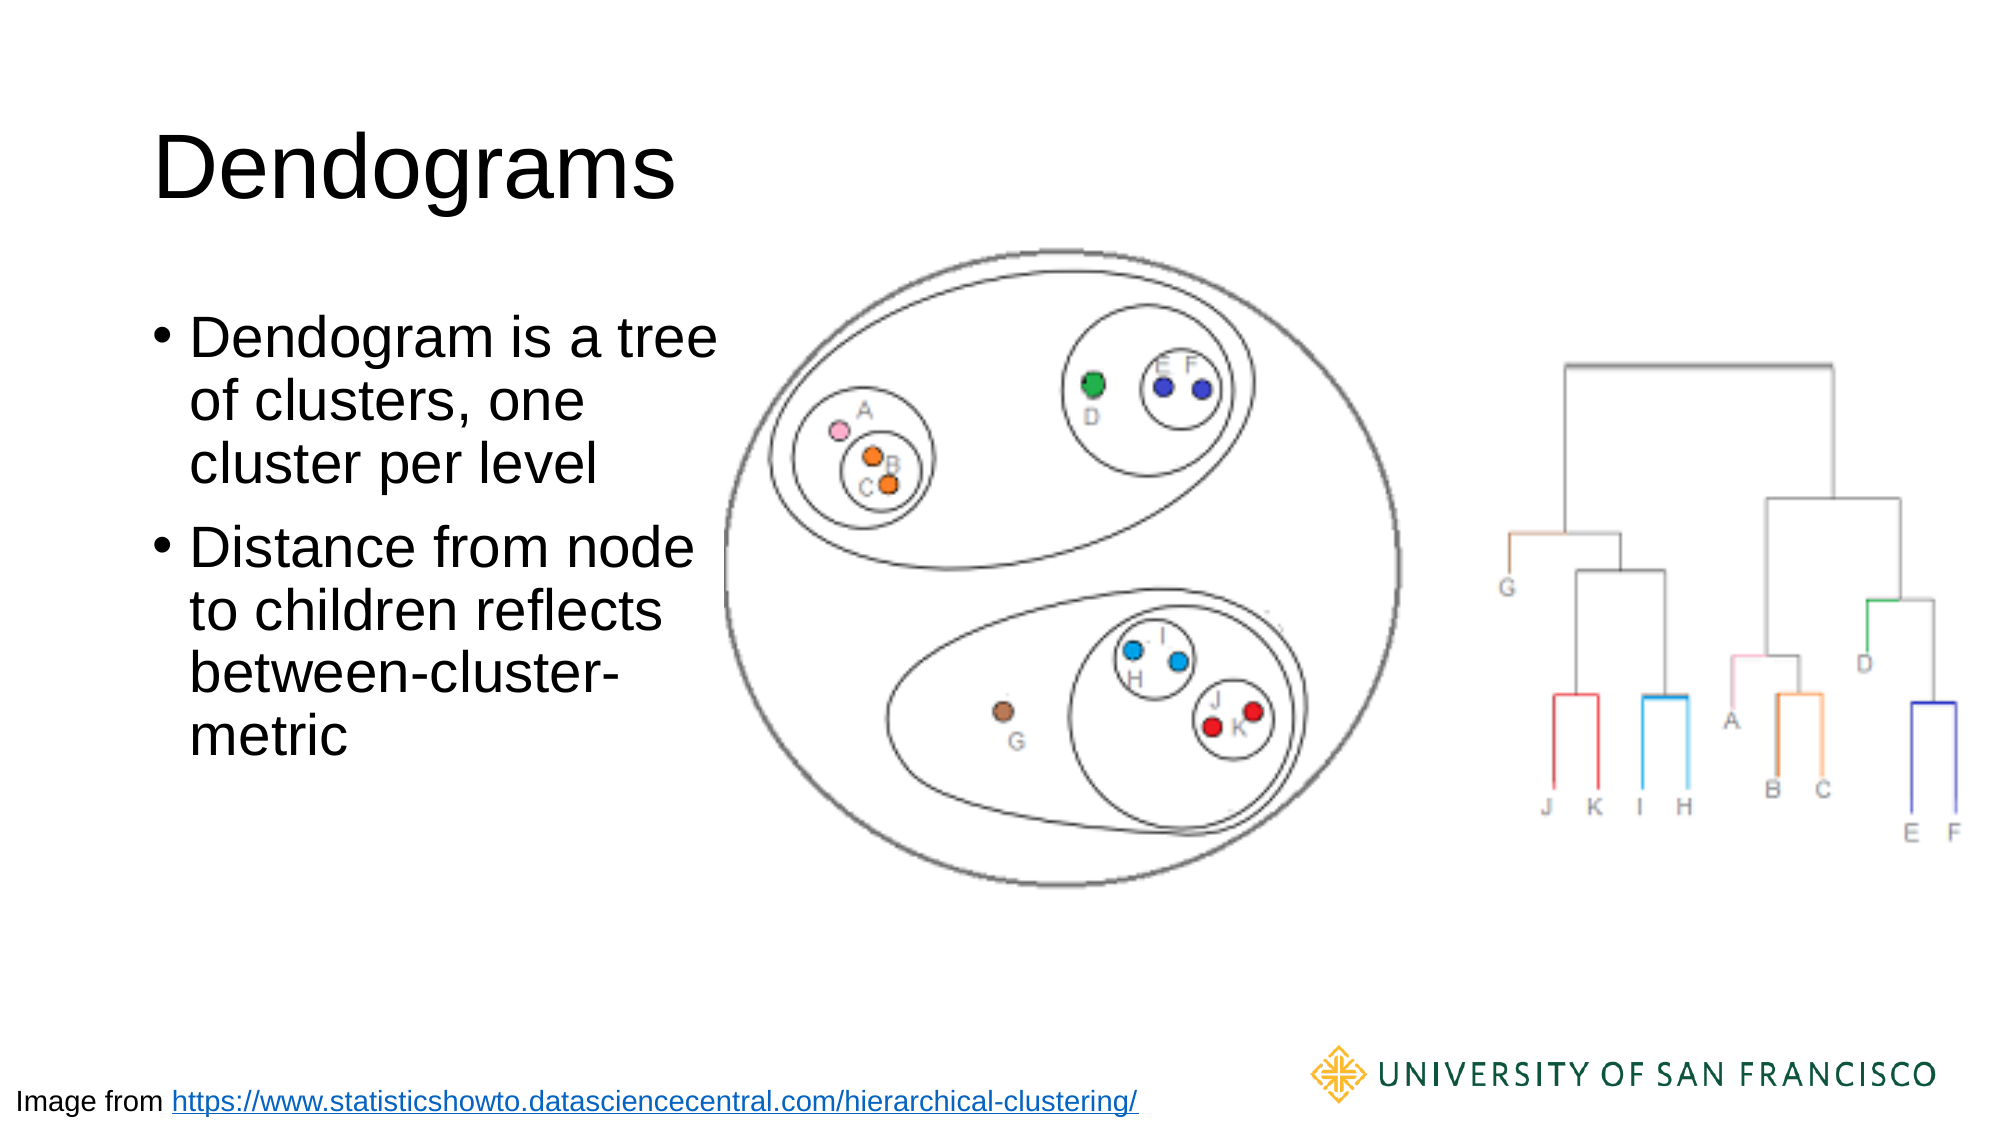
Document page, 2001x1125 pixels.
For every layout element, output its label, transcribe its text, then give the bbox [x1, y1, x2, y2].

picture [724, 238, 2000, 904]
list Dendogram is a tree of clusters, one cluster per level Distance from node to children reflects between-cluster-metric [137, 299, 762, 1014]
title Dendograms [137, 59, 1863, 278]
text_box Image from https://www.statisticshowto.datasciencecentral.com/hierarchical-clustering/ [0, 1074, 1154, 1125]
